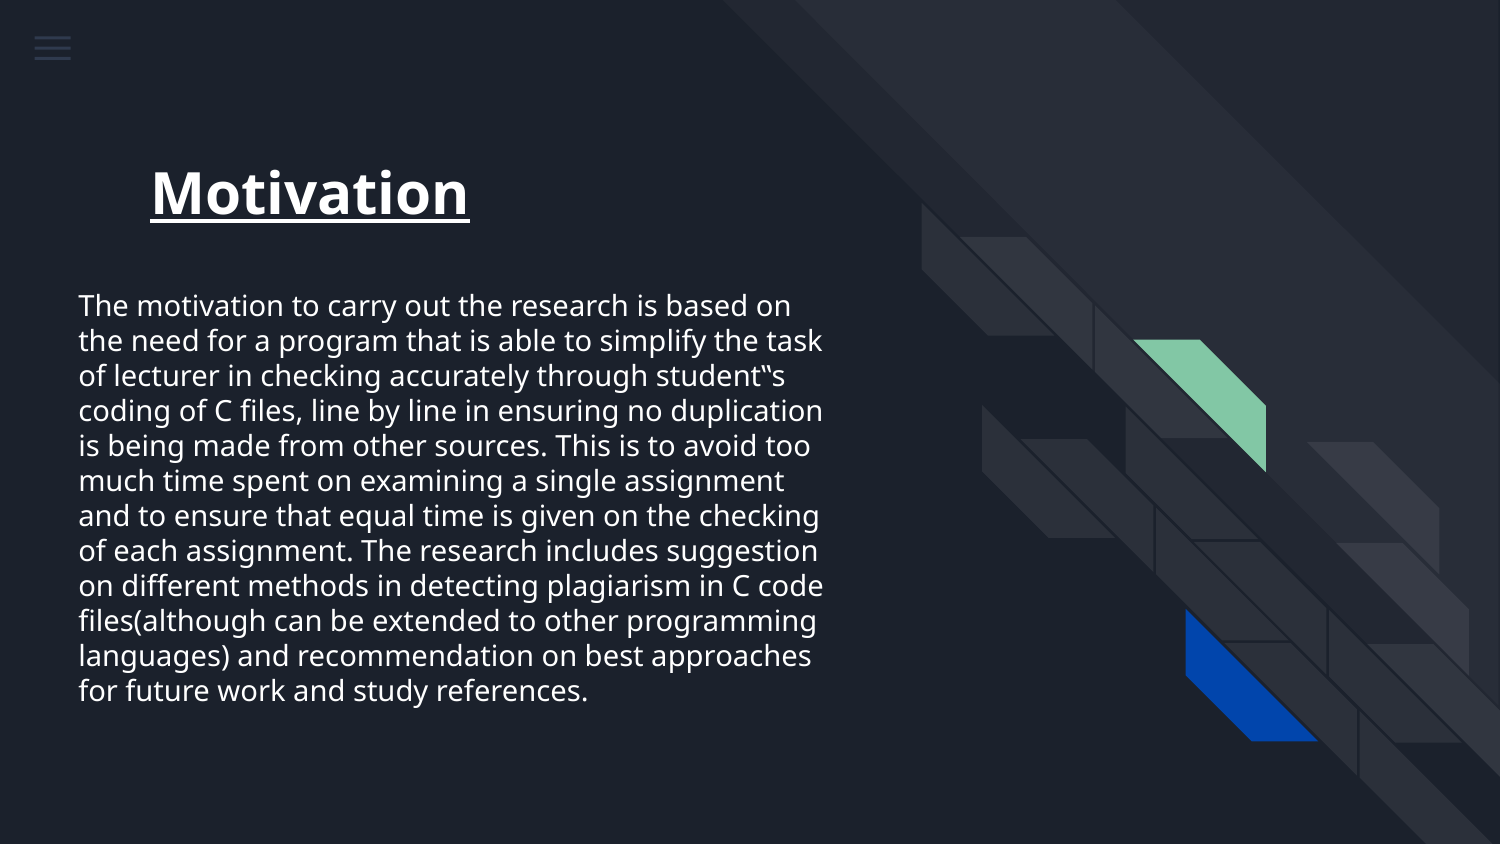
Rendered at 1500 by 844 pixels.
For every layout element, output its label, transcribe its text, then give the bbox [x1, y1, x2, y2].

title Motivation [135, 142, 544, 240]
text_box The motivation to carry out the research is based on the need for a program that is able to simplify the task of lecturer in checking accurately through student‟s coding of C files, line by line in ensuring no duplication is being made from other sources. This is to avoid too much time spent on examining a single assignment and to ensure that equal time is given on the checking of each assignment. The research includes suggestion on different methods in detecting plagiarism in C code files(although can be extended to other programming languages) and recommendation on best approaches for future work and study references. [63, 272, 849, 723]
